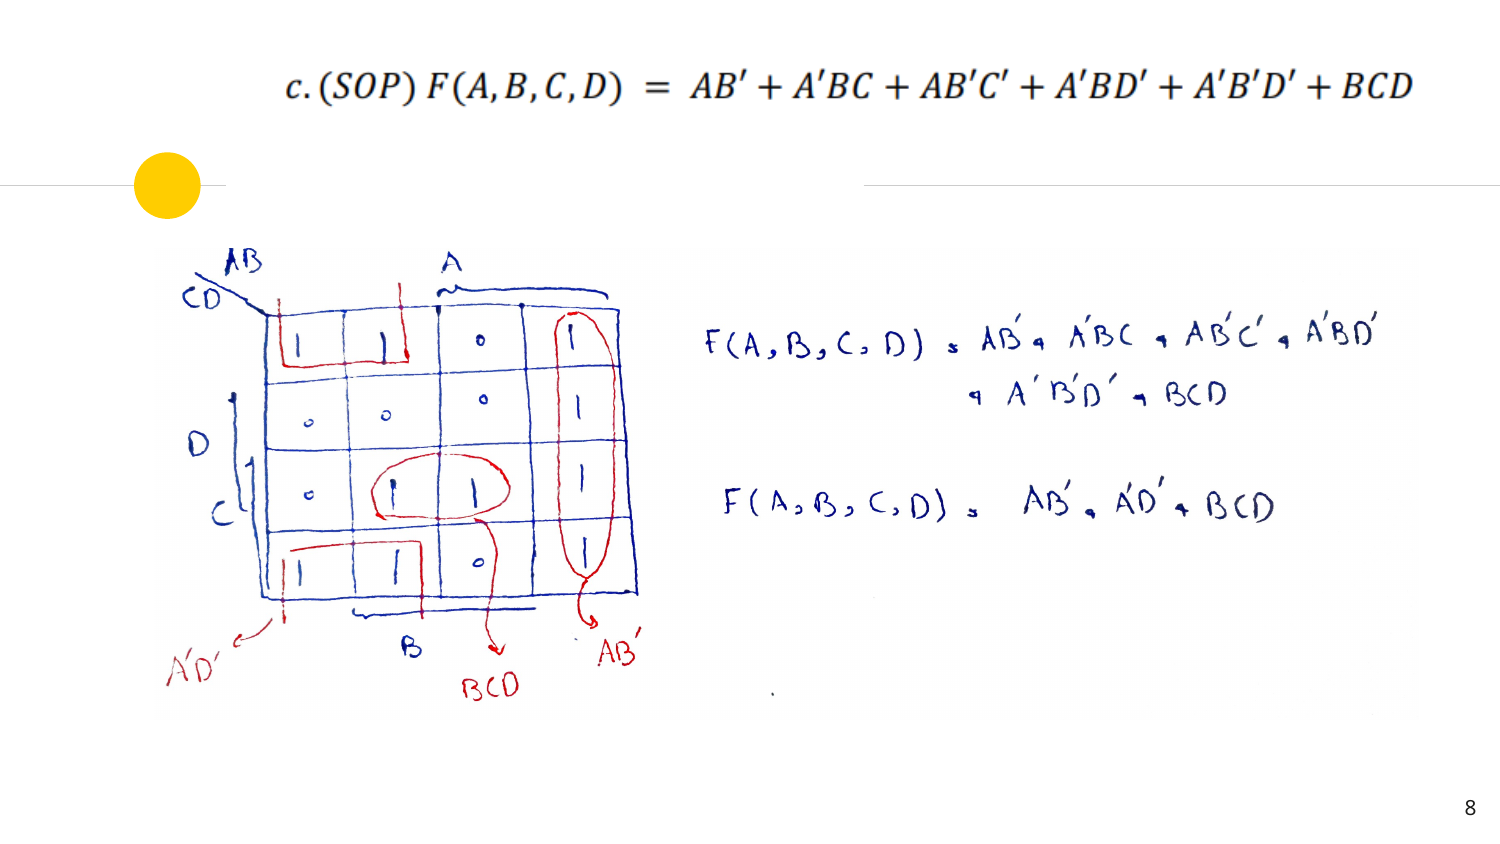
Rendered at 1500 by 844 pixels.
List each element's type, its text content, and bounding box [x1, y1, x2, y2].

picture [153, 248, 1420, 720]
picture [260, 44, 1447, 136]
slide_number 8 [1401, 779, 1492, 844]
